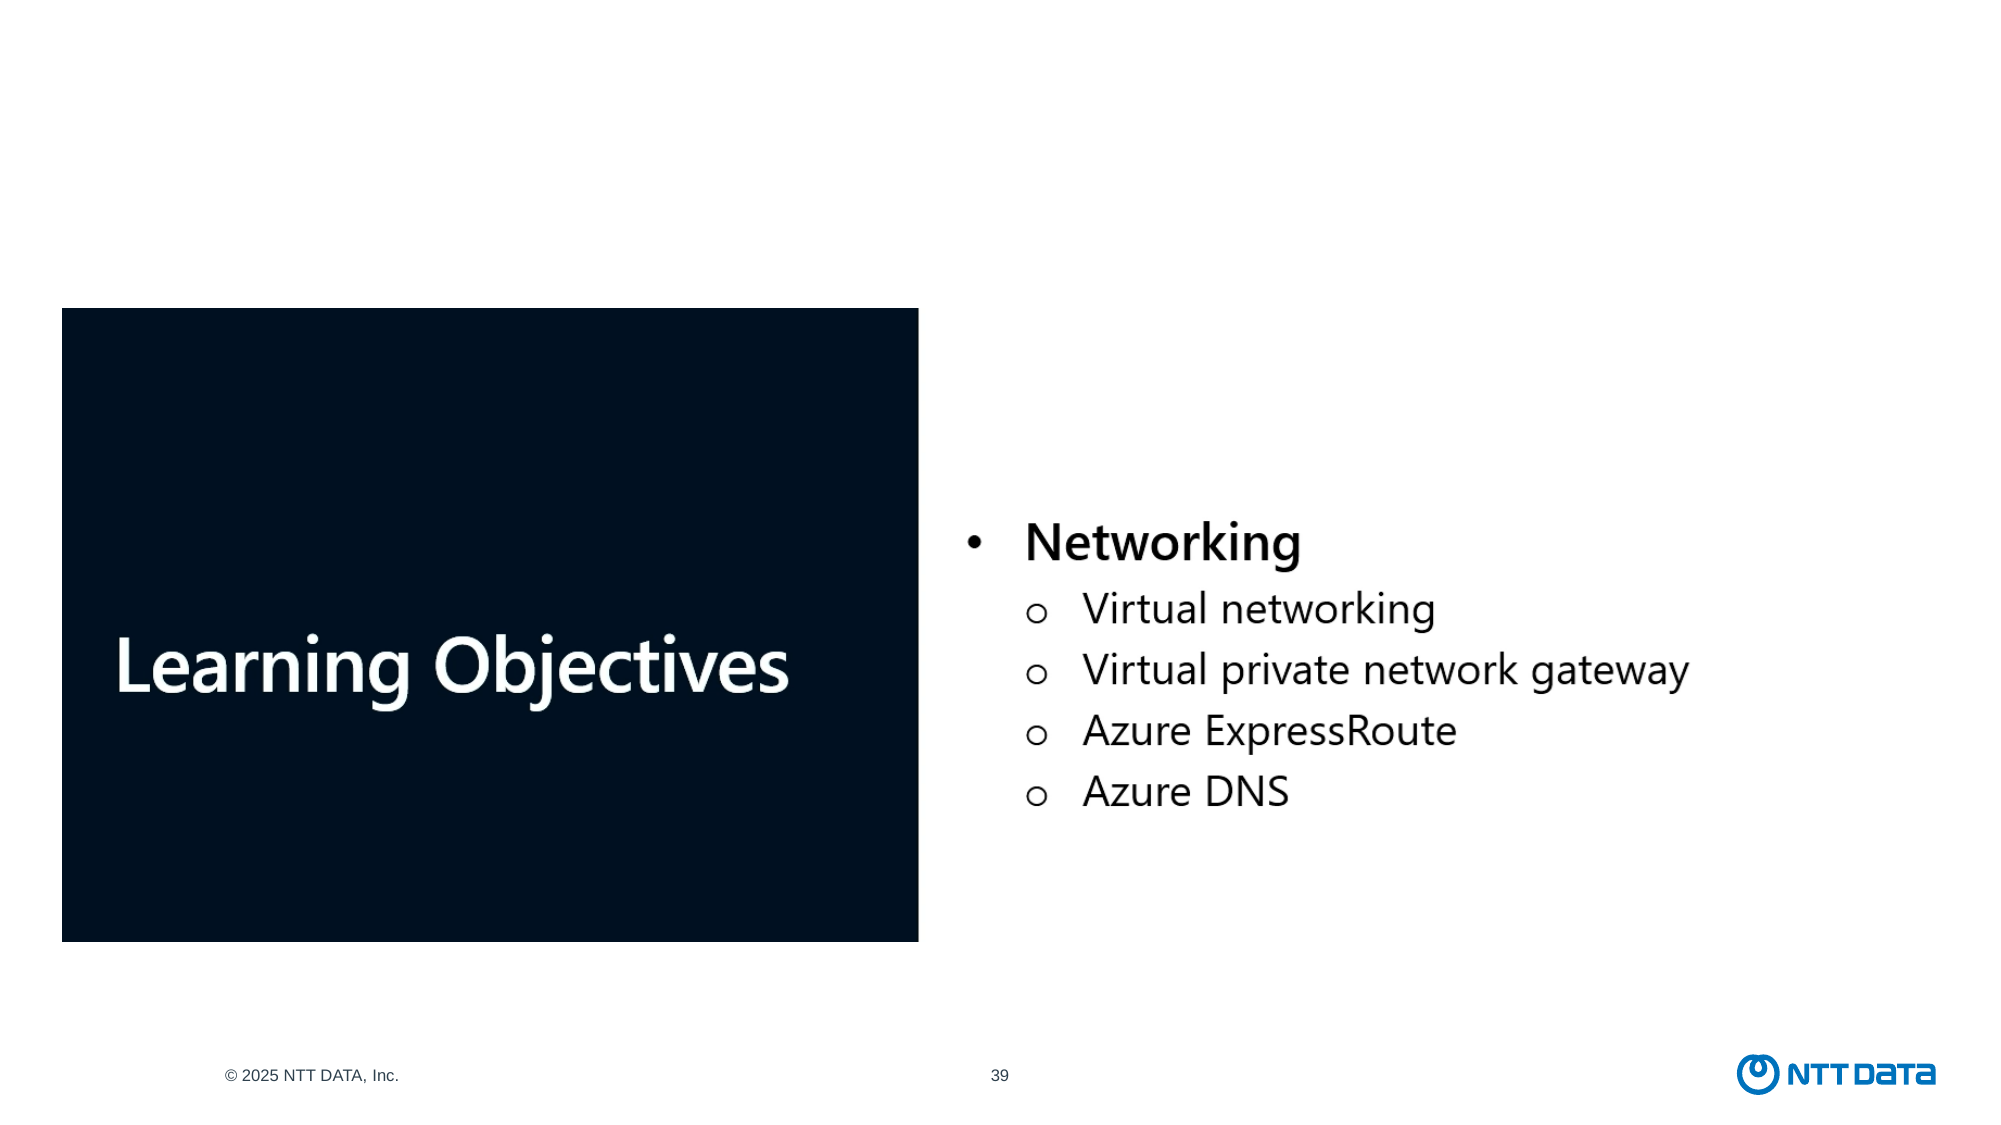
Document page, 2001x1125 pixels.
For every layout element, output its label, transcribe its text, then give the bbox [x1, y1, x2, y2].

footer © 2025 NTT DATA, Inc. [225, 1050, 901, 1101]
slide_number 39 [912, 1050, 1088, 1101]
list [62, 308, 1938, 942]
